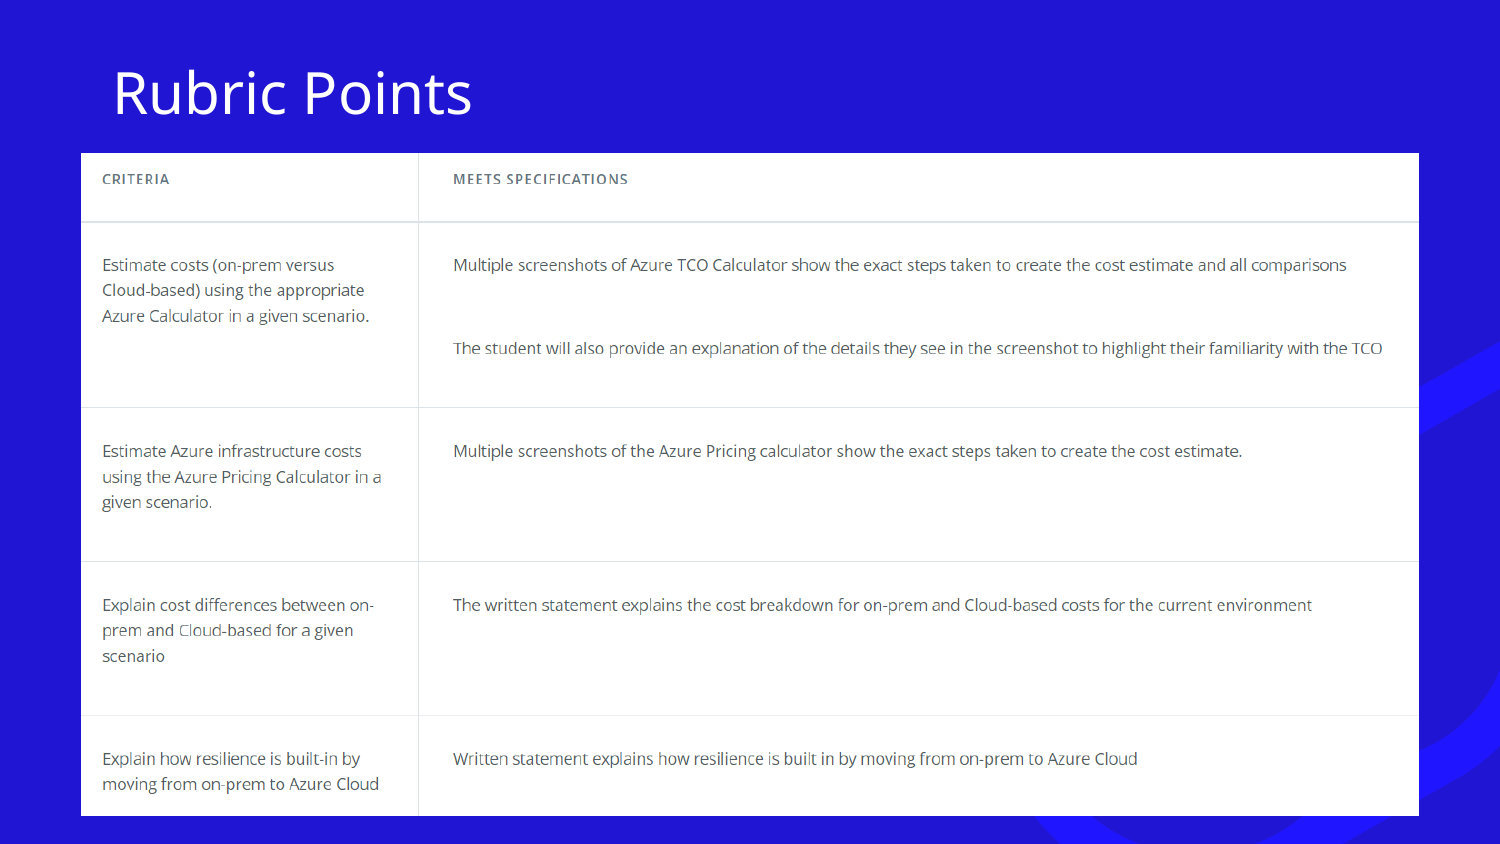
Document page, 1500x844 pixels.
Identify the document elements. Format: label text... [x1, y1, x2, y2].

picture [0, 0, 1500, 844]
subtitle Rubric Points [93, 55, 842, 151]
